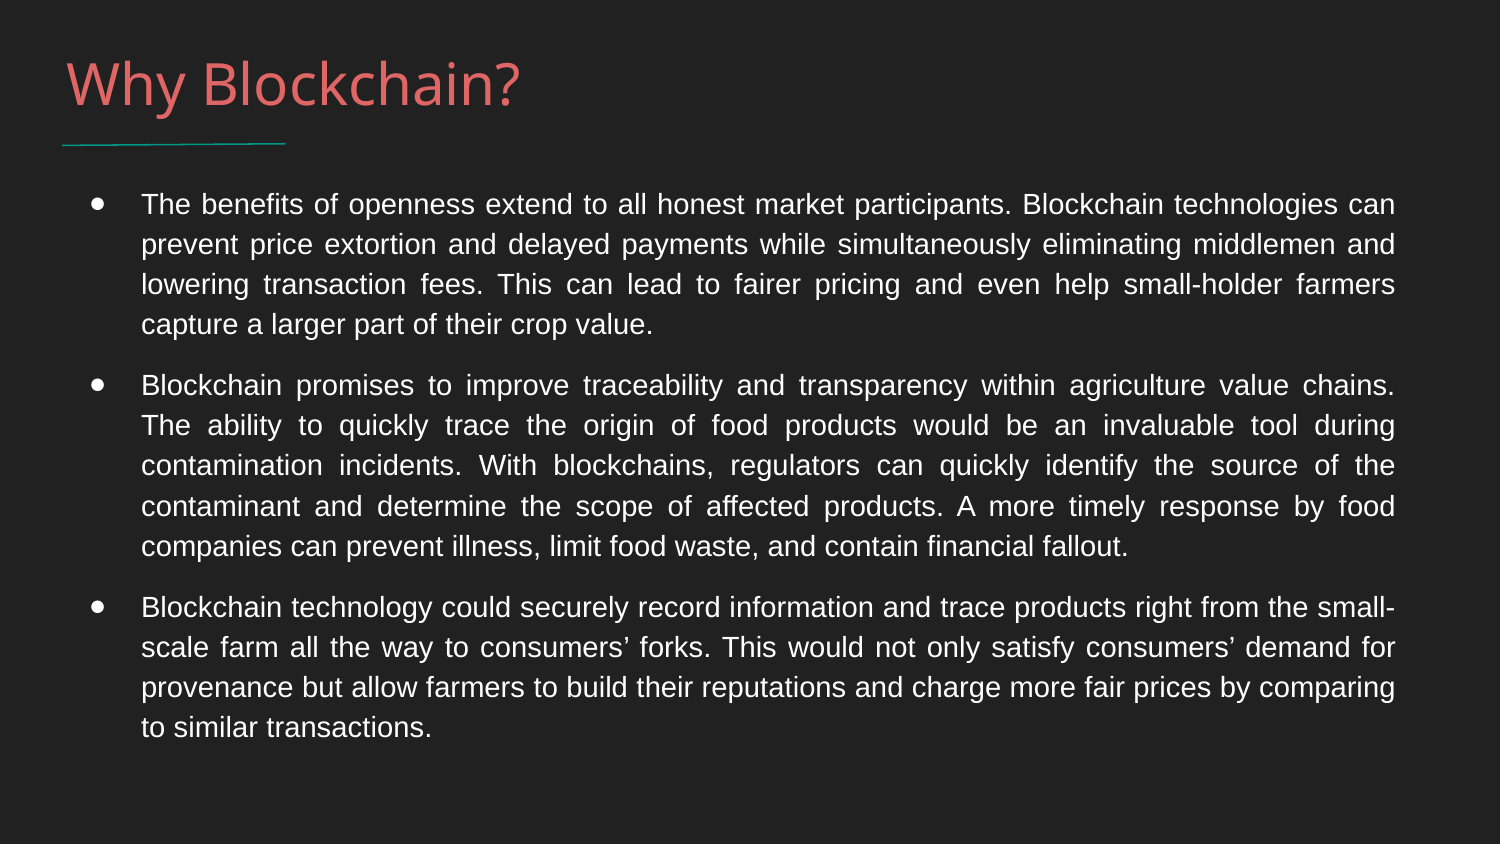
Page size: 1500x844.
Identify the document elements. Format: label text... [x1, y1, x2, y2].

list The benefits of openness extend to all honest market participants. Blockchain technologies can prevent price extortion and delayed payments while simultaneously eliminating middlemen and lowering transaction fees. This can lead to fairer pricing and even help small-holder farmers capture a larger part of their crop value. Blockchain promises to improve traceability and transparency within agriculture value chains. The ability to quickly trace the origin of food products would be an invaluable tool during contamination incidents. With blockchains, regulators can quickly identify the source of the contaminant and determine the scope of affected products. A more timely response by food companies can prevent illness, limit food waste, and contain financial fallout. Blockchain technology could securely record information and trace products right from the small-scale farm all the way to consumers’ forks. This would not only satisfy consumers’ demand for provenance but allow farmers to build their reputations and charge more fair prices by comparing to similar transactions. [51, 164, 1413, 796]
title Why Blockchain? [51, 31, 1449, 126]
